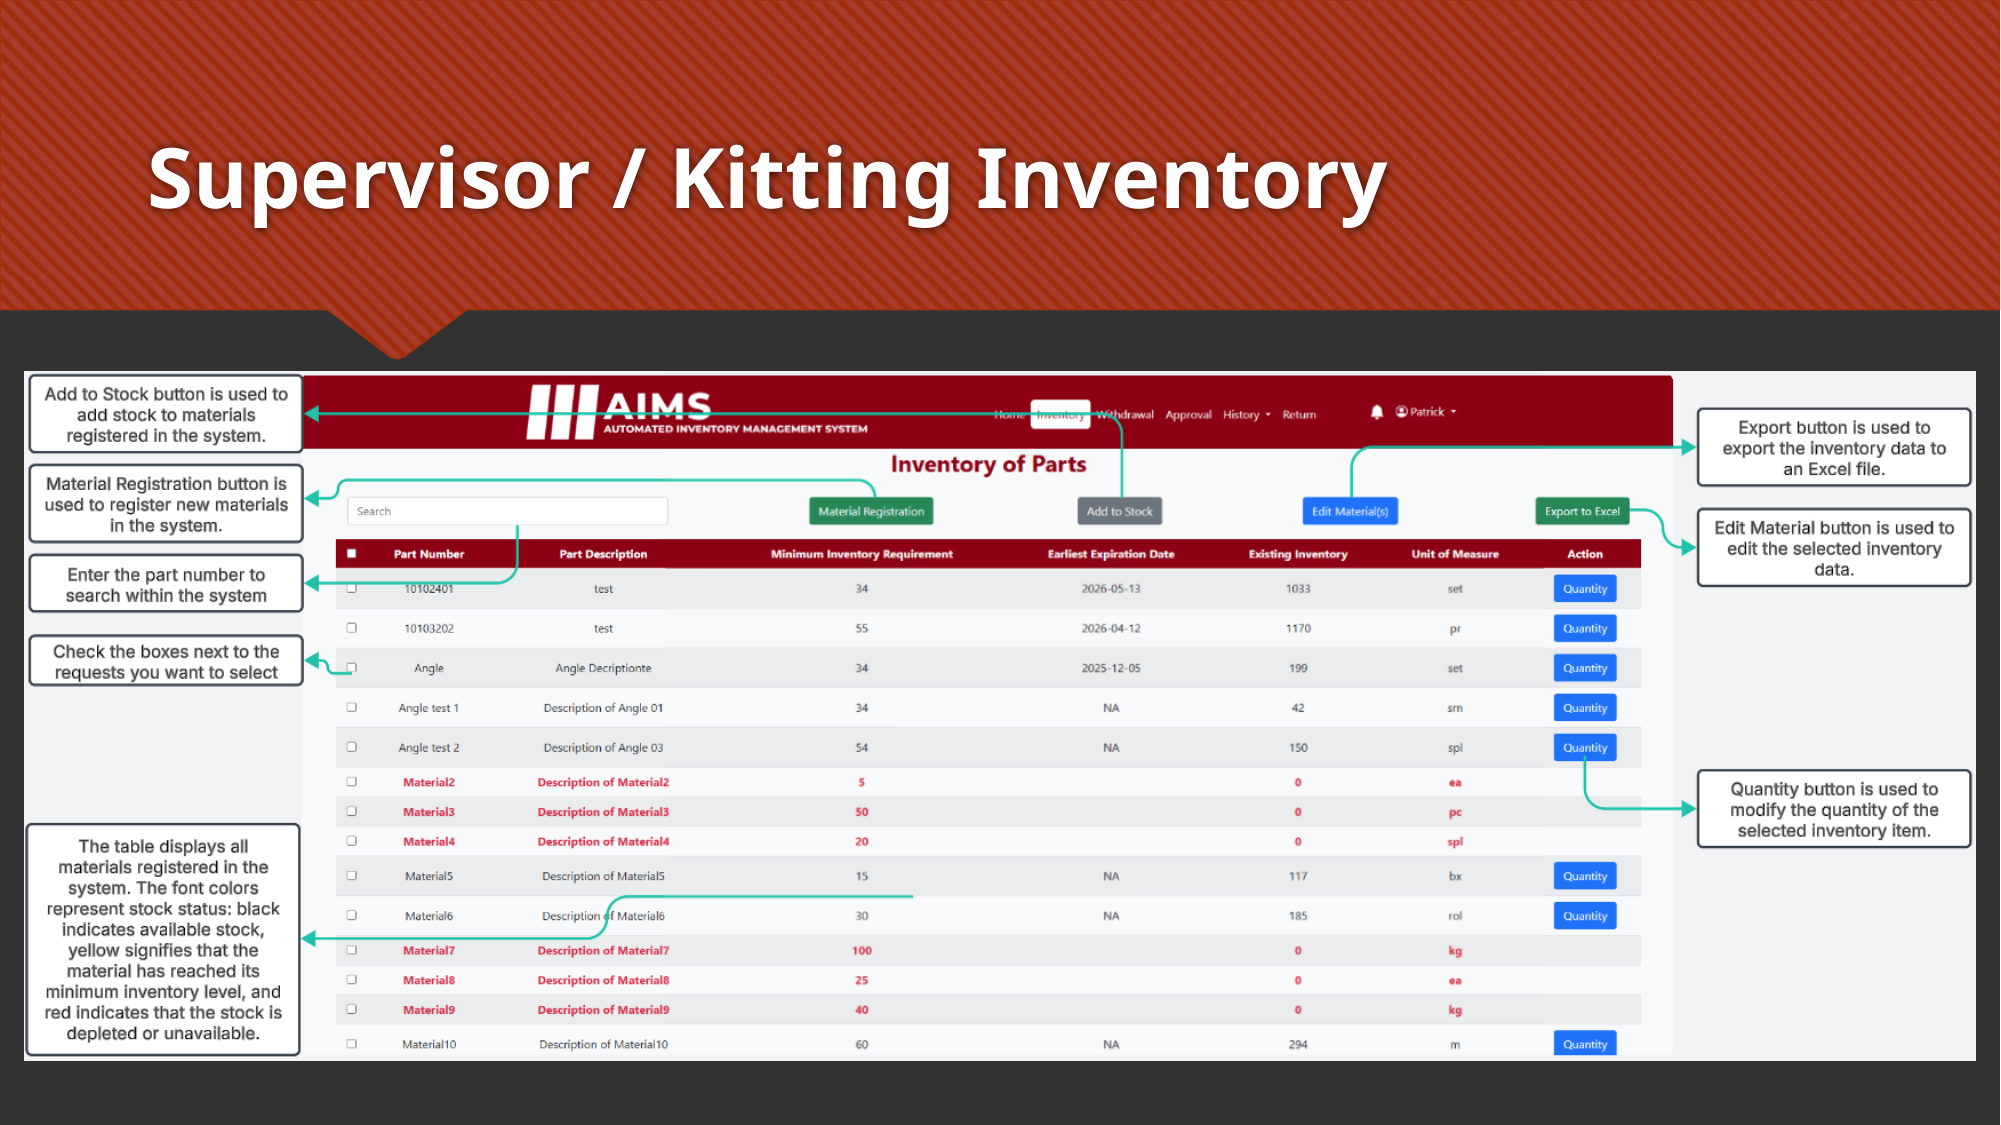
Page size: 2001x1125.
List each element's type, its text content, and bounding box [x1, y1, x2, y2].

picture [24, 371, 1976, 1061]
title Supervisor / Kitting Inventory [132, 73, 1868, 233]
